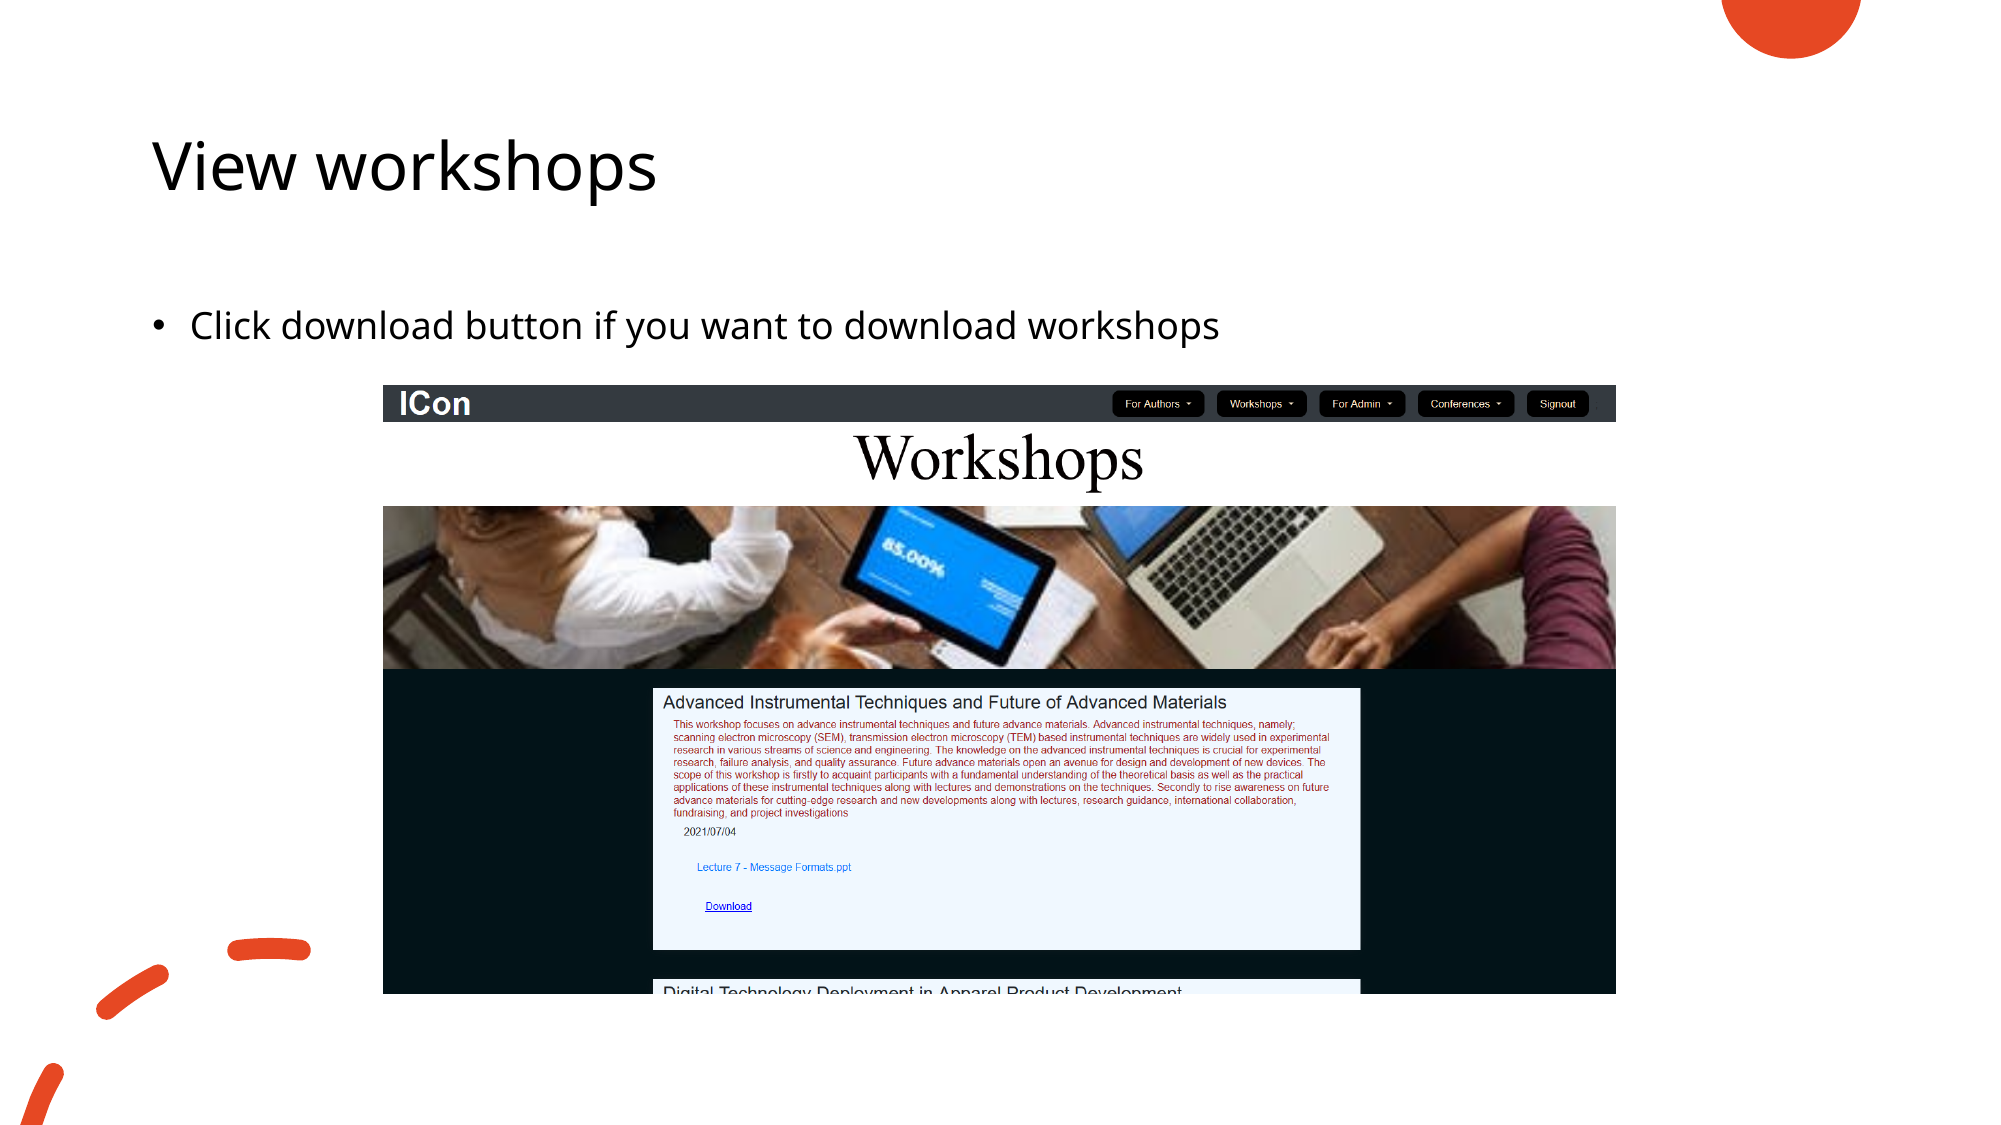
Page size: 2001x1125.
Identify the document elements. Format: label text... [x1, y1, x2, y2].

title View workshops [137, 59, 1863, 278]
list Click download button if you want to download workshops [137, 299, 1863, 933]
picture [382, 385, 1616, 994]
